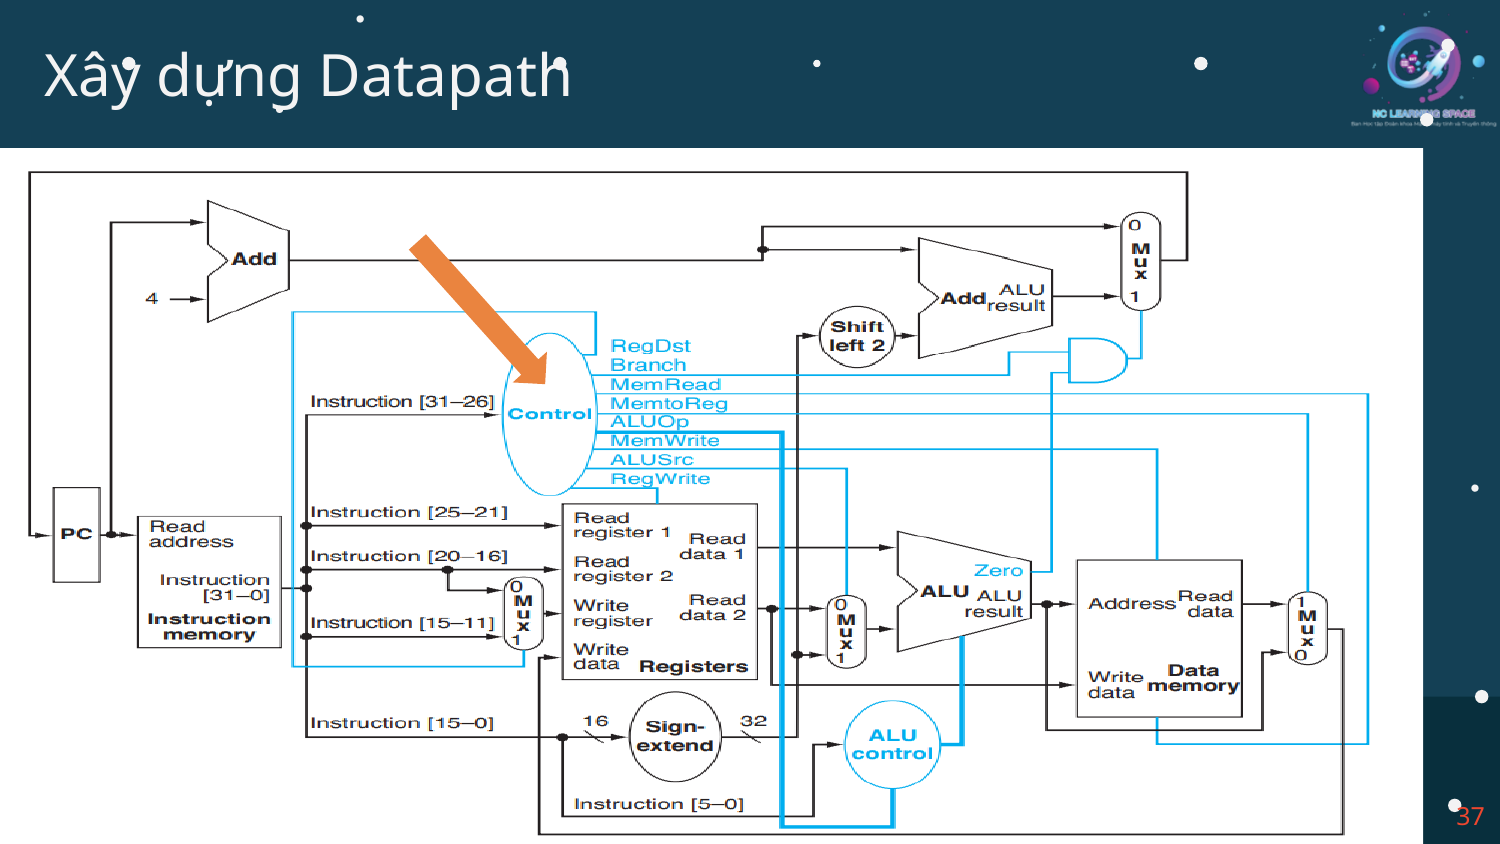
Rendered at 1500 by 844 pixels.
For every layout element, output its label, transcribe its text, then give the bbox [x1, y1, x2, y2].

title Xây dựng Datapath [29, 25, 1367, 120]
text_box 37 [1427, 794, 1500, 840]
picture [0, 0, 1500, 844]
